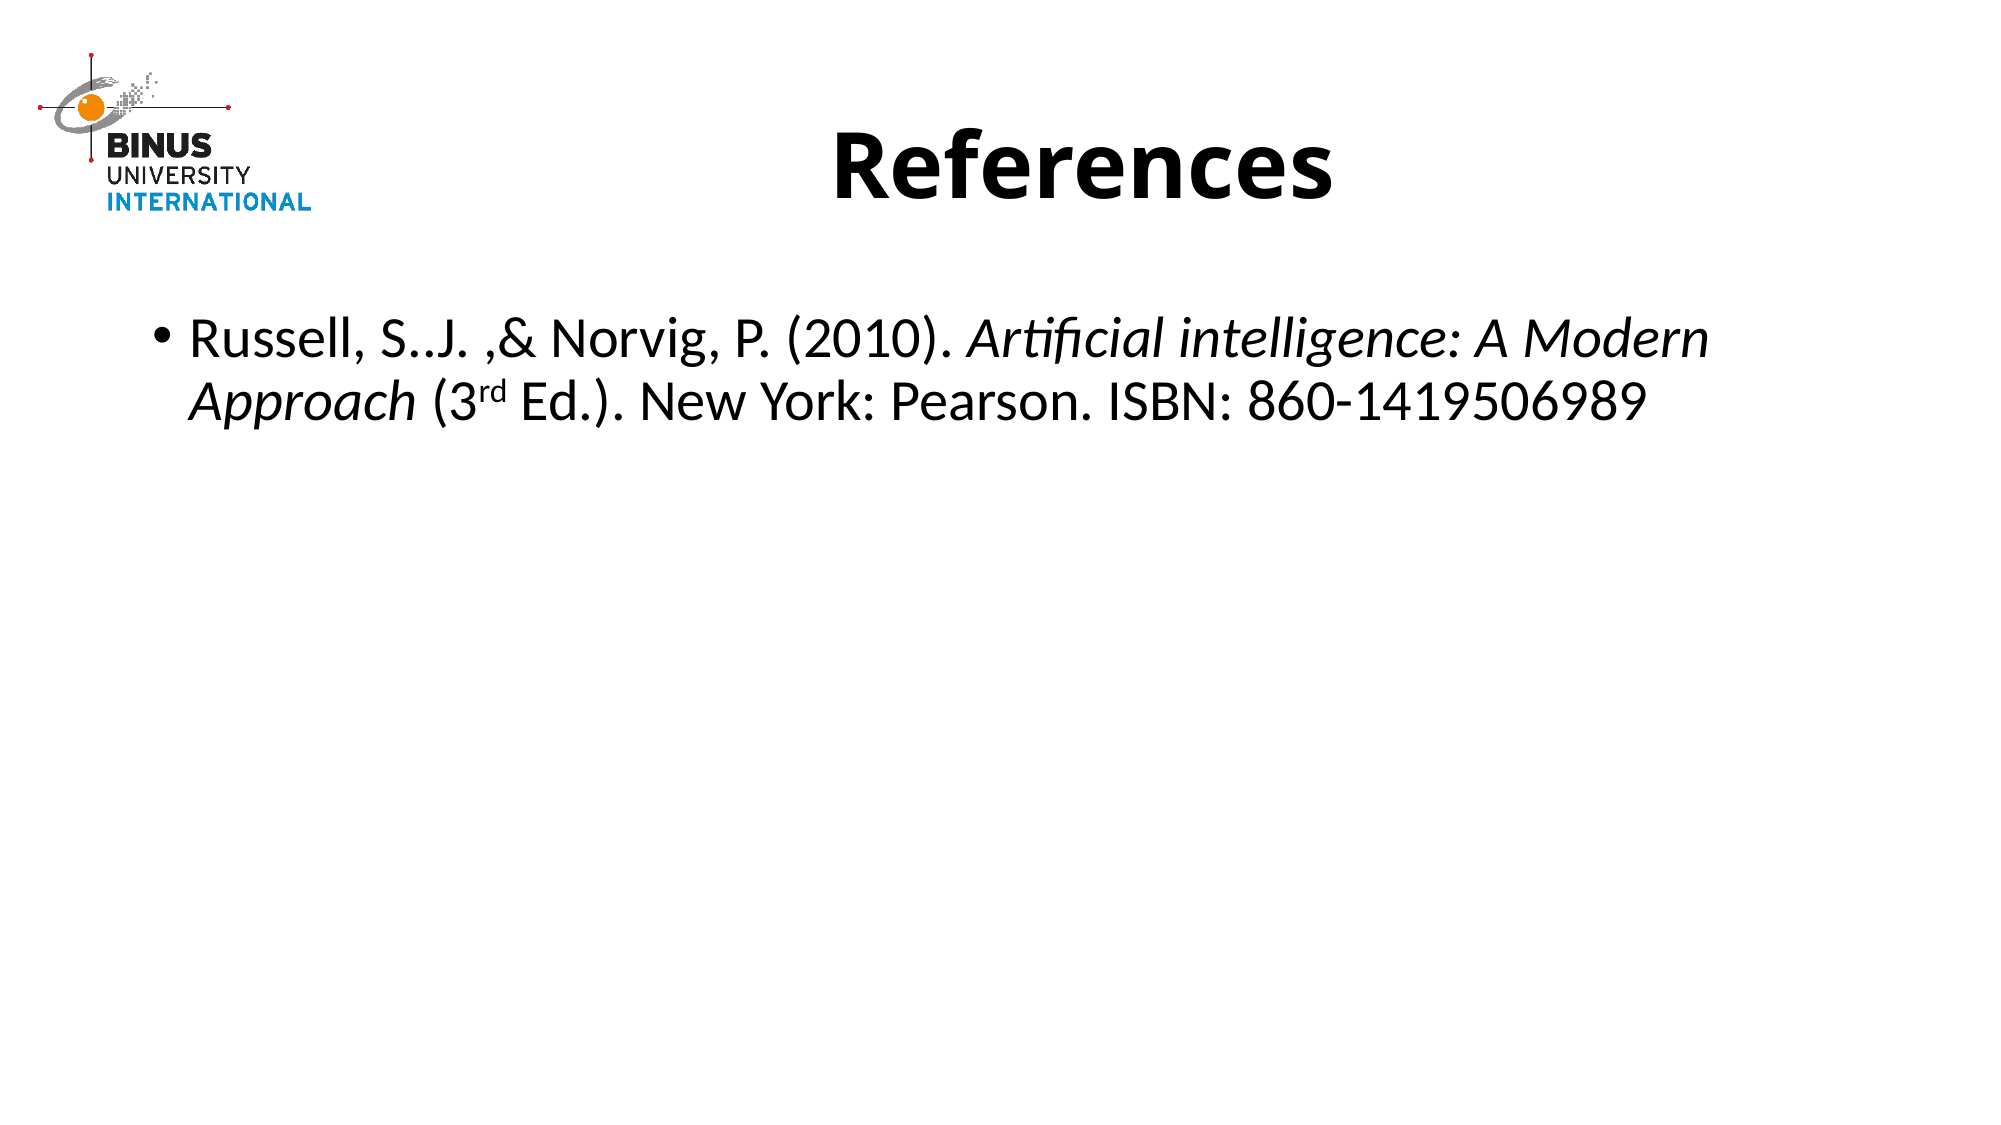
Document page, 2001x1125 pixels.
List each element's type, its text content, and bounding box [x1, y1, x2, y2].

title References [301, 59, 1863, 278]
list Russell, S..J. ,& Norvig, P. (2010). Artificial intelligence: A Modern Approach (3rd Ed.). New York: Pearson. ISBN: 860-1419506989 [137, 299, 1863, 1014]
picture [0, 0, 348, 269]
